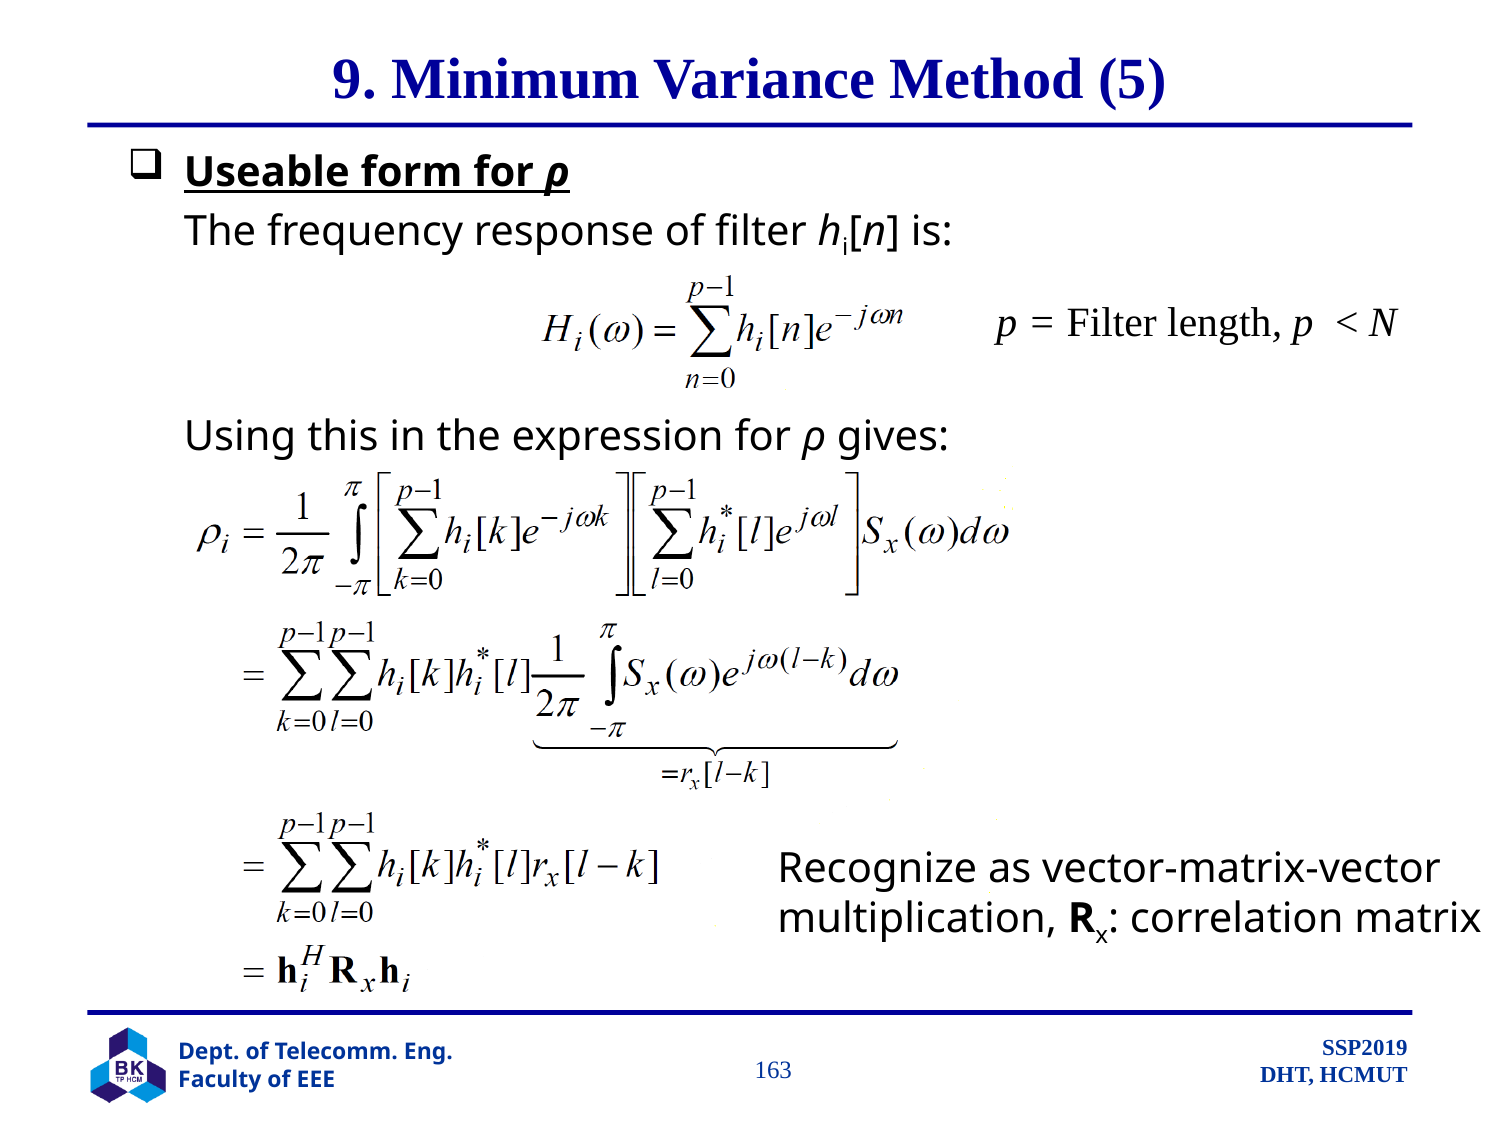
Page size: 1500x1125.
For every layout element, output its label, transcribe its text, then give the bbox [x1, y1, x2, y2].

picture [87, 1024, 169, 1125]
picture [174, 462, 1013, 1000]
text_box p = Filter length, p < N [981, 287, 1412, 353]
title 9. Minimum Variance Method (5) [0, 37, 1500, 113]
text_box Recognize as vector-matrix-vector multiplication, Rx: correlation matrix [1016, 833, 1500, 956]
list Useable form for ρ The frequency response of filter hi[n] is: Using this in the expression for ρ gives: [112, 137, 1388, 988]
picture [537, 274, 913, 395]
slide_number 163 [424, 1037, 976, 1101]
